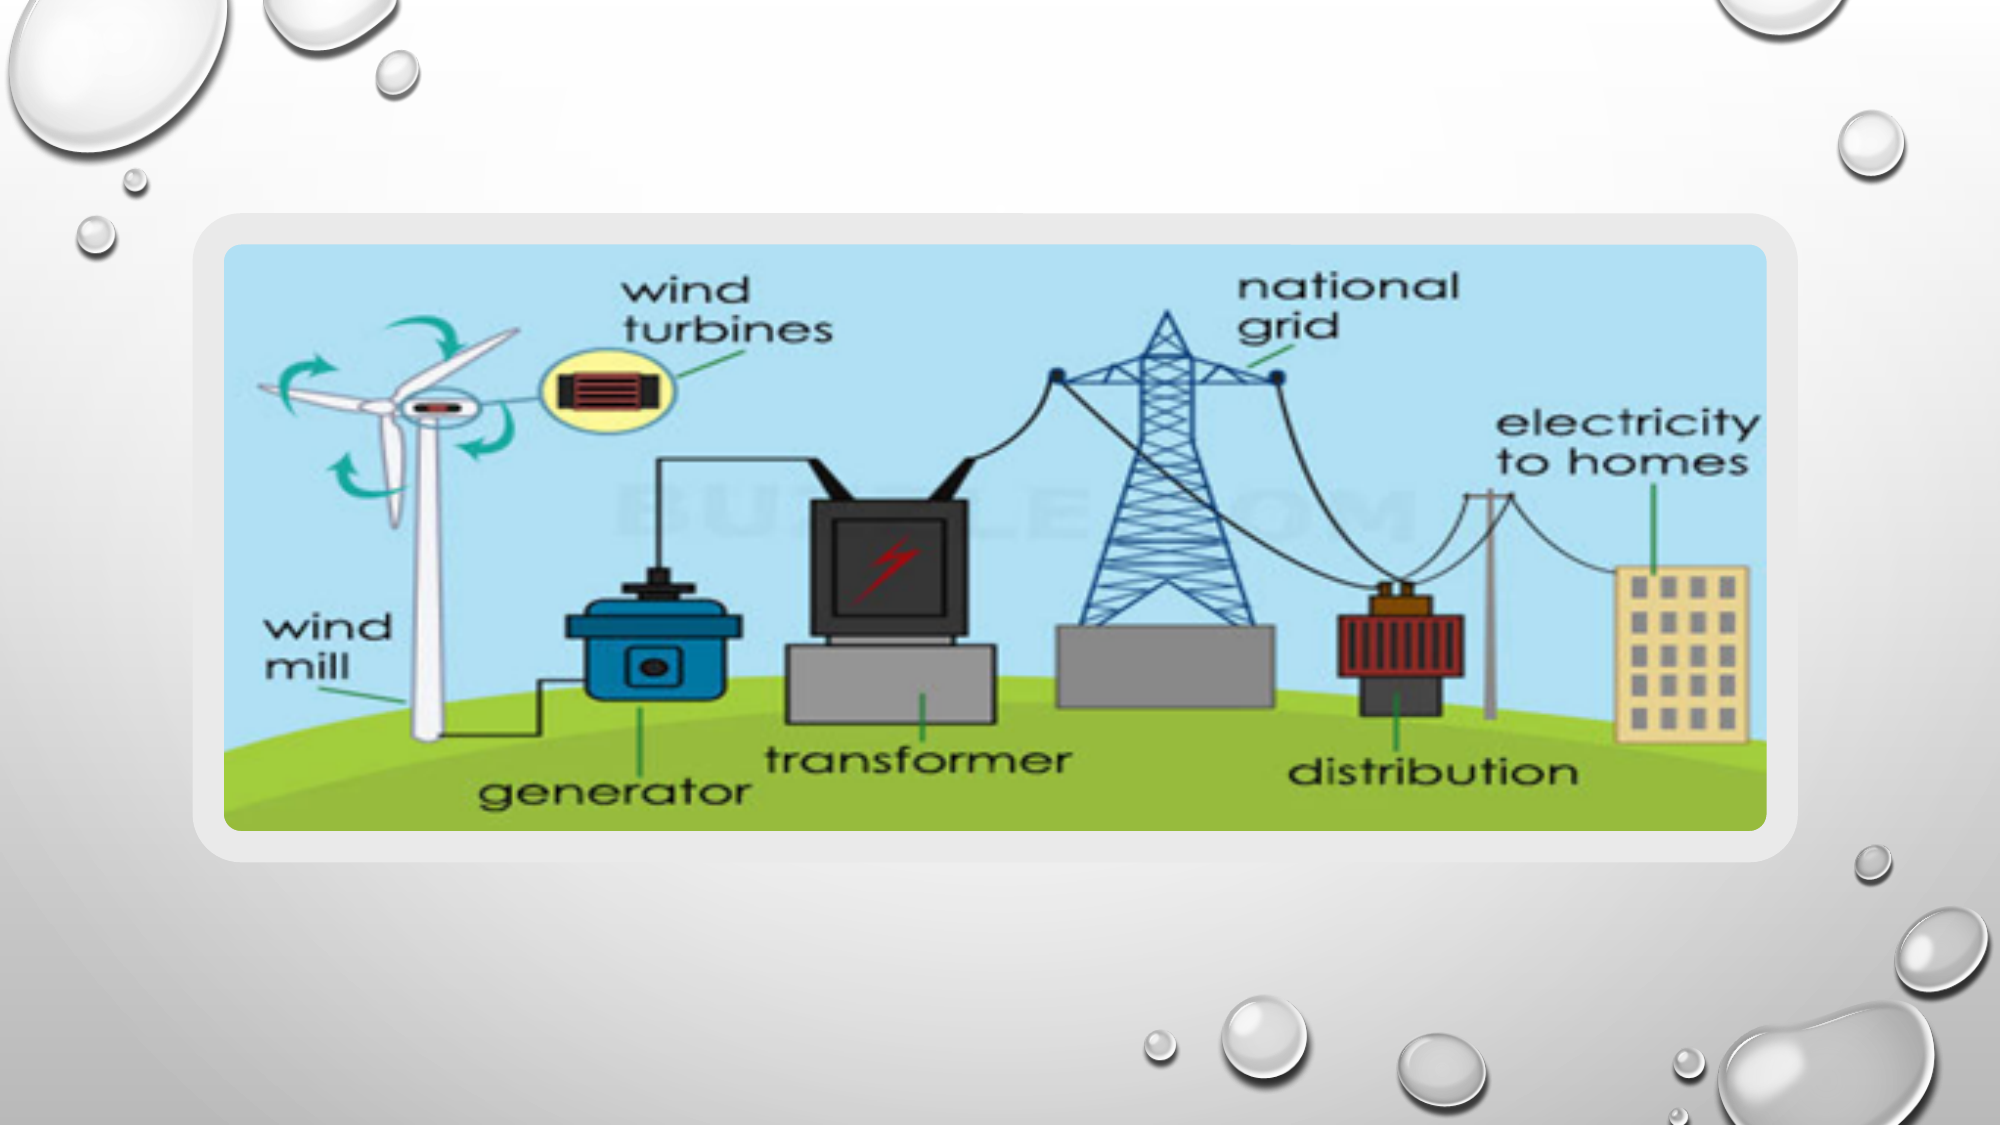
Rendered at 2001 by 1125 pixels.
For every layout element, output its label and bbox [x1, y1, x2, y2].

list [207, 228, 1783, 847]
picture [0, 0, 2000, 1125]
